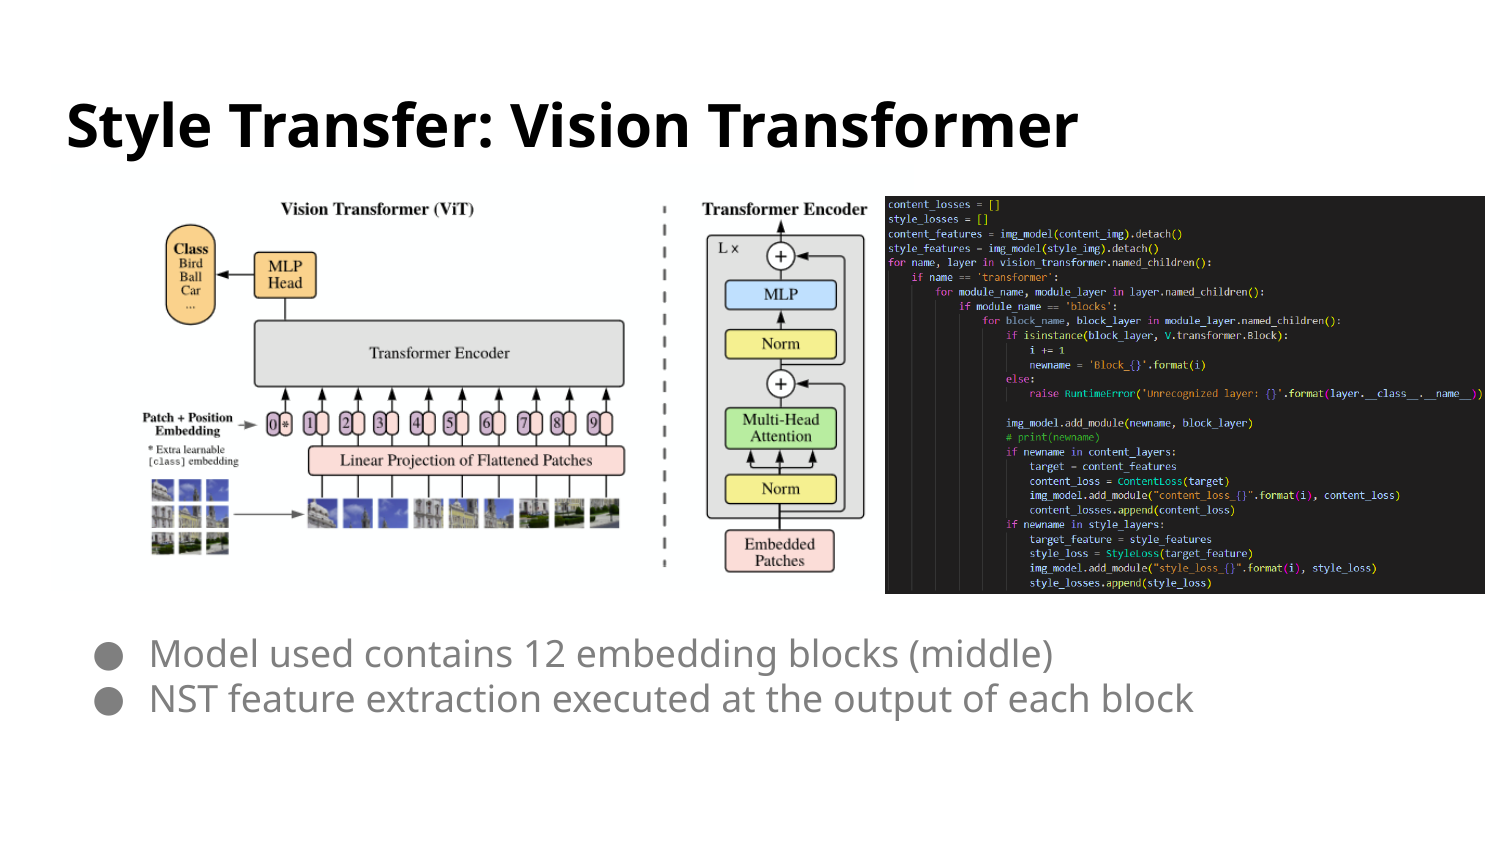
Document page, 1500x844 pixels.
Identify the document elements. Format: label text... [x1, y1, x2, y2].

text_box Model used contains 12 embedding blocks (middle) NST feature extraction executed at the output of each block [58, 614, 1471, 801]
picture [50, 164, 1485, 594]
title Style Transfer: Vision Transformer [51, 72, 1449, 176]
